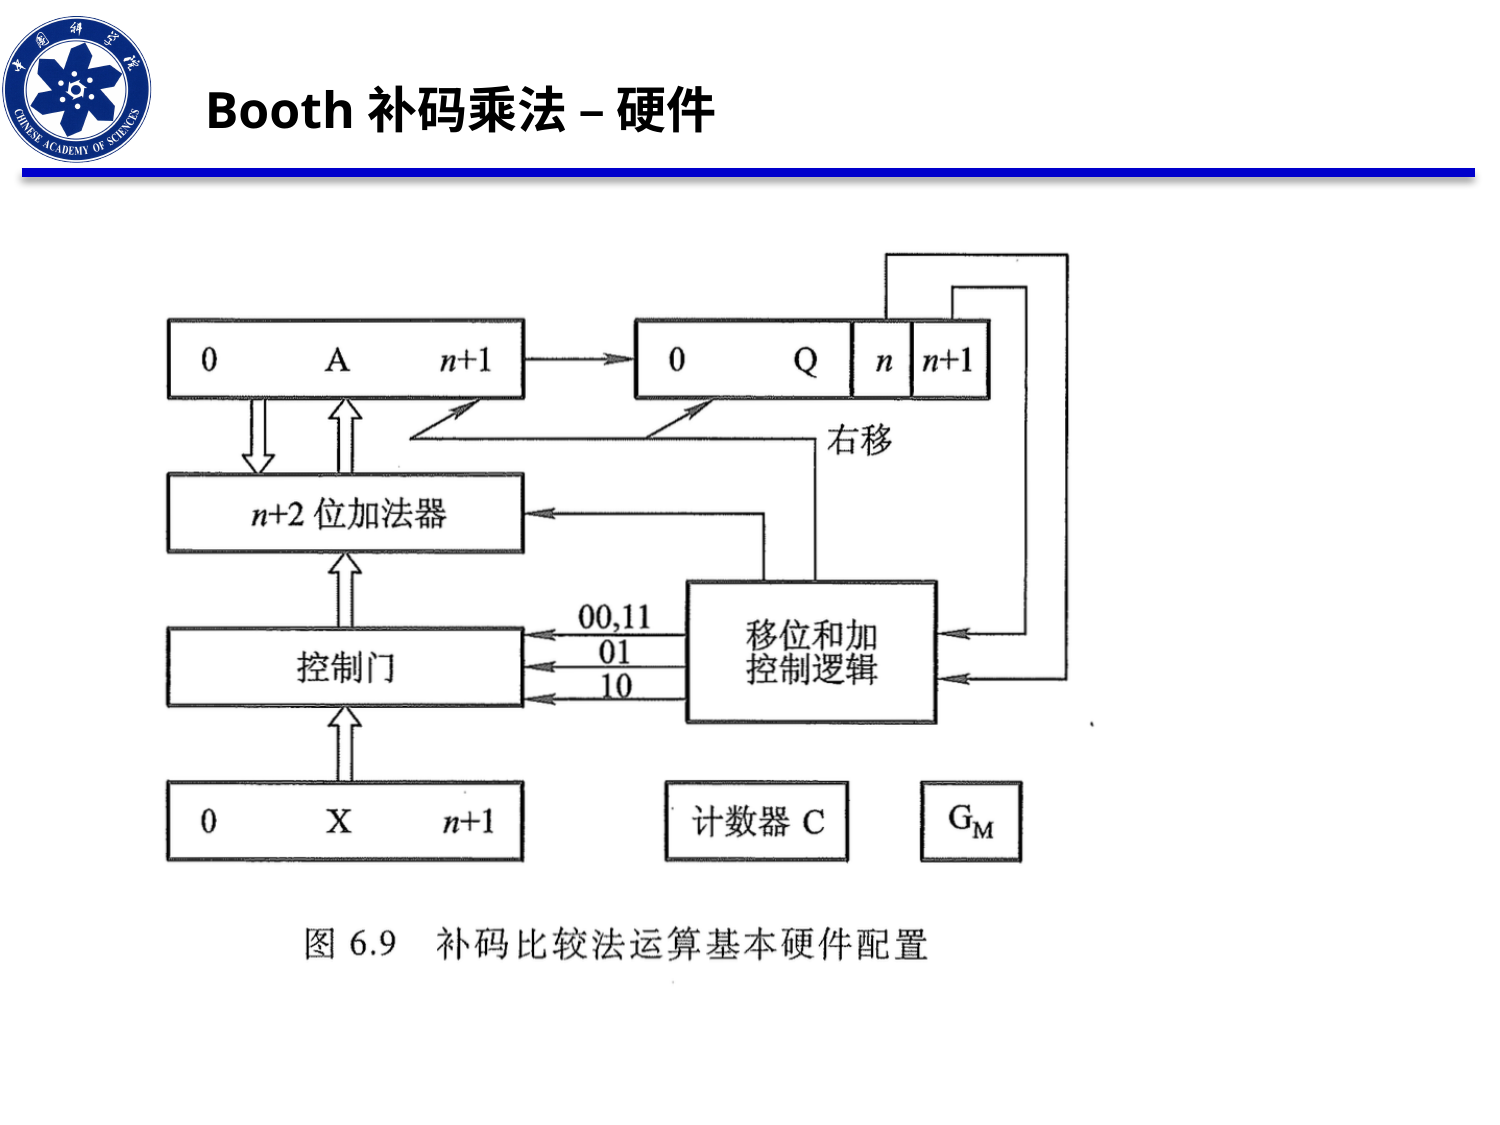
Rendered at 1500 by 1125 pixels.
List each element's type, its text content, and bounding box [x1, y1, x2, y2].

text_box Booth补码乘法 – 硬件 [190, 26, 1500, 190]
picture [0, 5, 166, 173]
picture [123, 231, 1110, 993]
